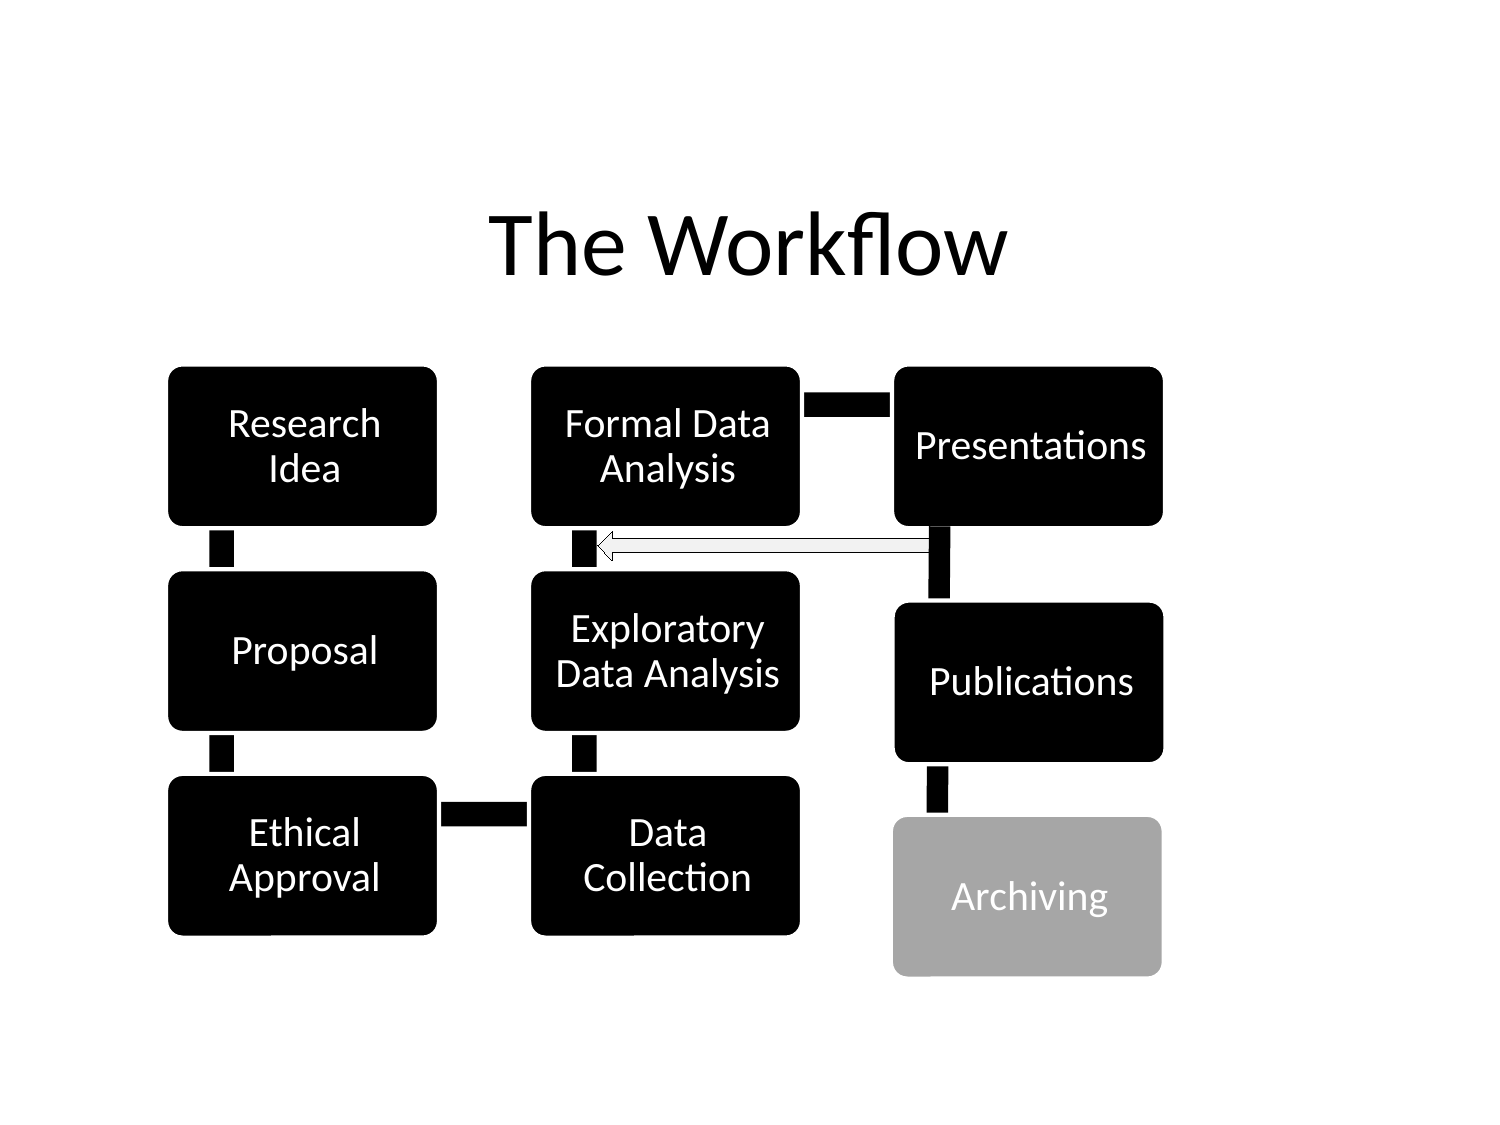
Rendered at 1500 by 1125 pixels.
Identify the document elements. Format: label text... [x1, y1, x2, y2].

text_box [165, 317, 1166, 985]
title The Workflow [102, 157, 1396, 321]
